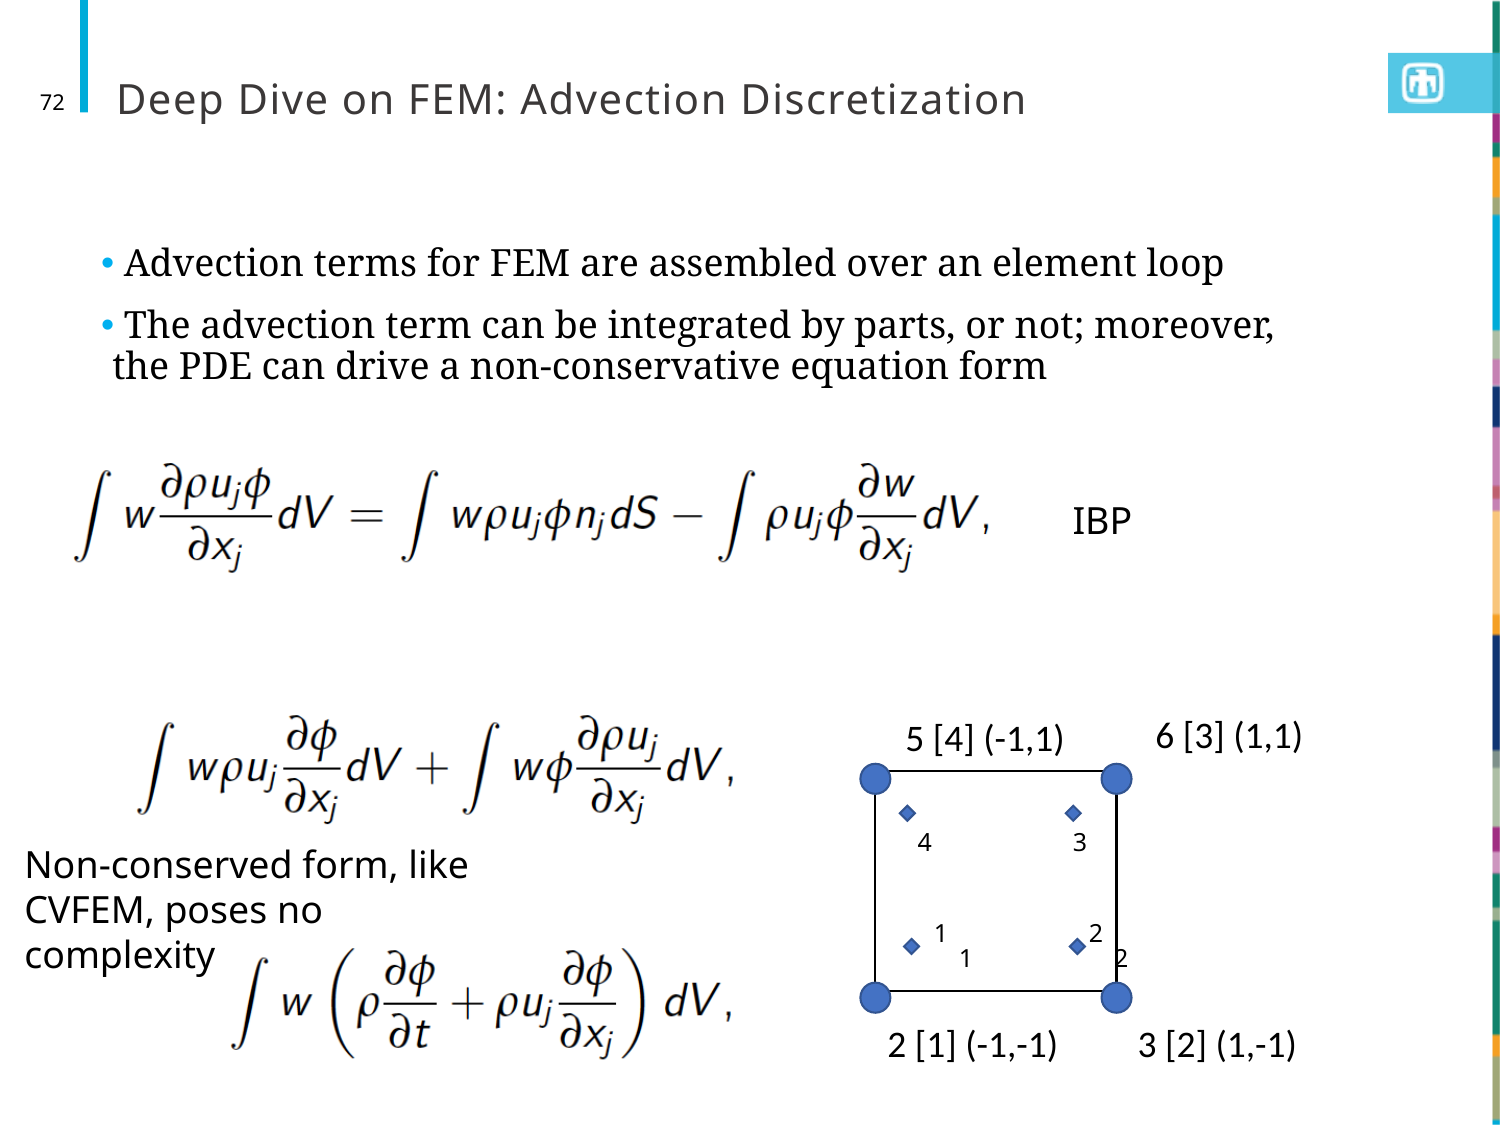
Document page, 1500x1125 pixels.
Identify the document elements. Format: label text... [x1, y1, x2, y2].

picture [1493, 330, 1499, 1120]
picture [1401, 62, 1445, 104]
picture [151, 924, 811, 1074]
title Deep Dive on FEM: Advection Discretization [101, 36, 1339, 131]
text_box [859, 703, 1321, 1074]
picture [19, 437, 1034, 604]
picture [104, 689, 764, 845]
list Advection terms for FEM are assembled over an element loop The advection term can be integrated by parts, or not; moreover, the PDE can drive a non-conservative equation form [101, 236, 1339, 1060]
picture [1493, 1, 1500, 215]
slide_number 72 [7, 73, 80, 133]
text_box Non-conserved form, like CVFEM, poses no complexity [9, 834, 513, 984]
text_box IBP [1057, 489, 1148, 550]
